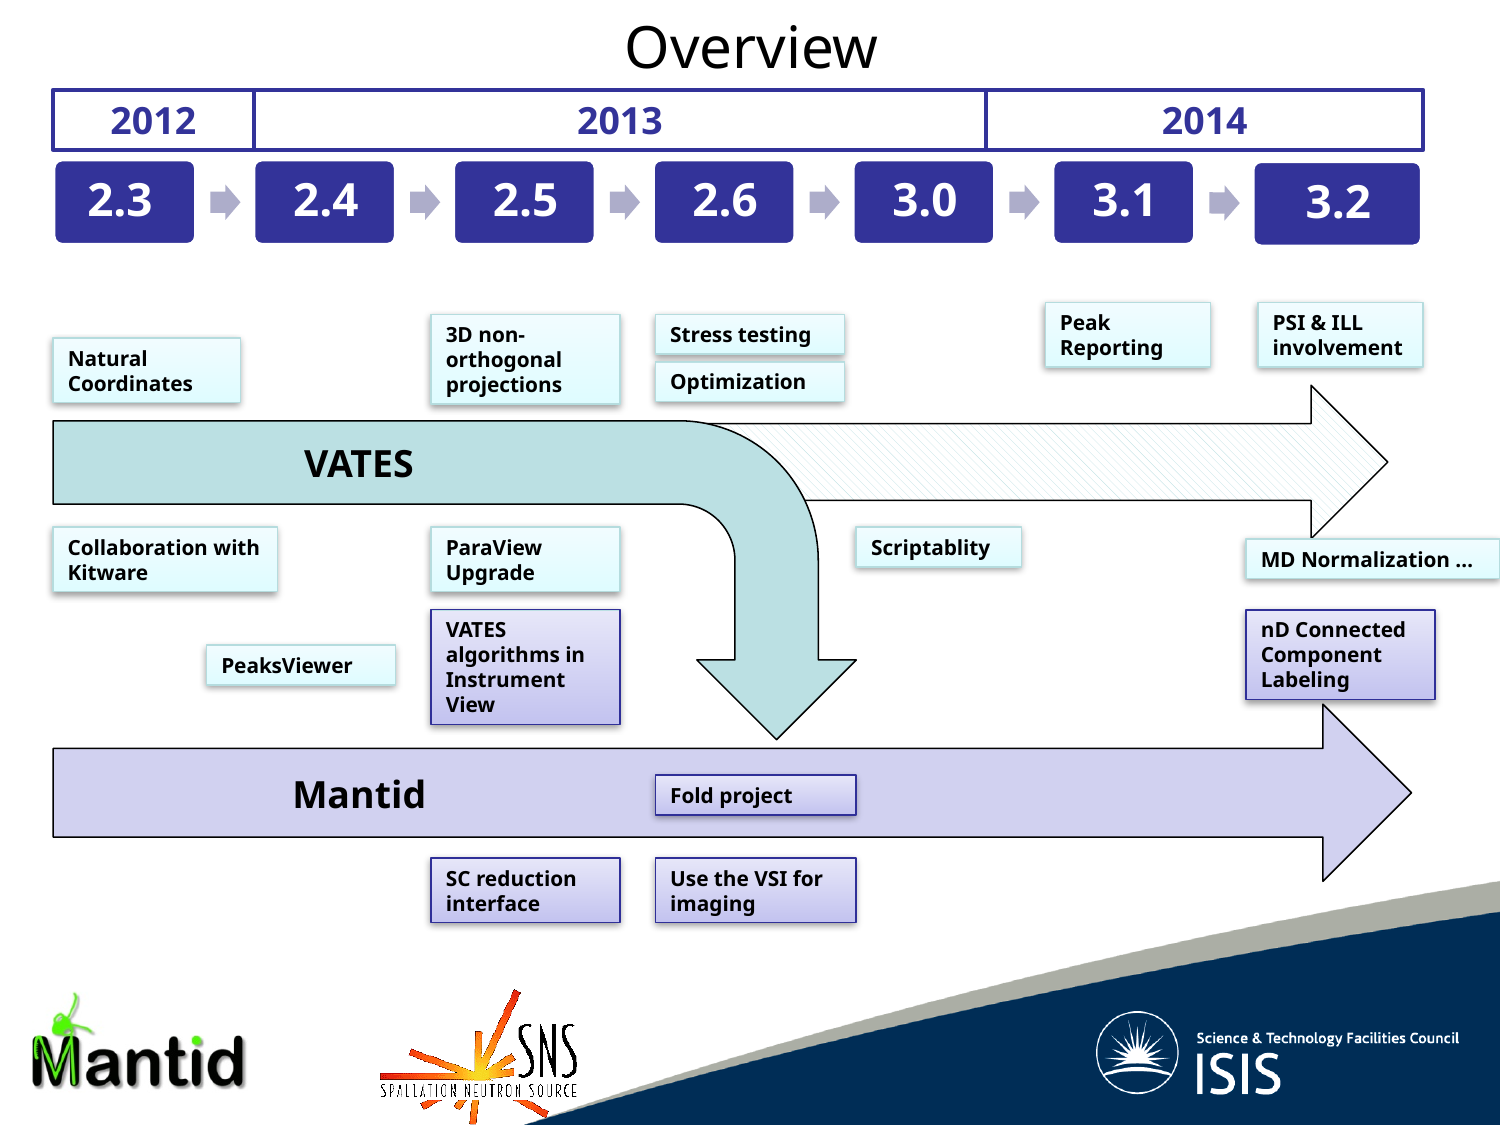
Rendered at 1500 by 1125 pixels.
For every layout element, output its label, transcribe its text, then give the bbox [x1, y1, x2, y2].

text_box [709, 385, 1388, 536]
text_box PSI & ILL involvement [1257, 332, 1424, 368]
text_box PeaksViewer [206, 644, 396, 686]
text_box Optimization [655, 361, 845, 402]
text_box SC reduction interface [430, 857, 621, 923]
text_box Mantid [277, 763, 703, 823]
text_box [52, 77, 1423, 89]
text_box Fold project [655, 774, 857, 816]
text_box [53, 420, 857, 740]
text_box Peak Reporting [1045, 335, 1211, 368]
text_box ParaView Upgrade [430, 526, 621, 592]
text_box VATES [289, 432, 715, 493]
text_box Scriptablity [855, 526, 1022, 568]
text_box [52, 89, 1424, 151]
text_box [52, 158, 1423, 327]
text_box 3D non-orthogonal projections [430, 335, 621, 405]
text_box nD Connected Component Labeling [1245, 609, 1436, 700]
text_box Collaboration with Kitware [52, 526, 278, 592]
text_box VATES algorithms in Instrument View [430, 609, 621, 725]
text_box Use the VSI for imaging [655, 857, 857, 923]
text_box [53, 709, 1412, 882]
picture [0, 879, 1500, 1125]
text_box MD Normalization … [1245, 538, 1500, 579]
text_box Stress testing [655, 335, 845, 355]
text_box Natural Coordinates [52, 337, 241, 403]
text_box Overview [76, 3, 1427, 88]
